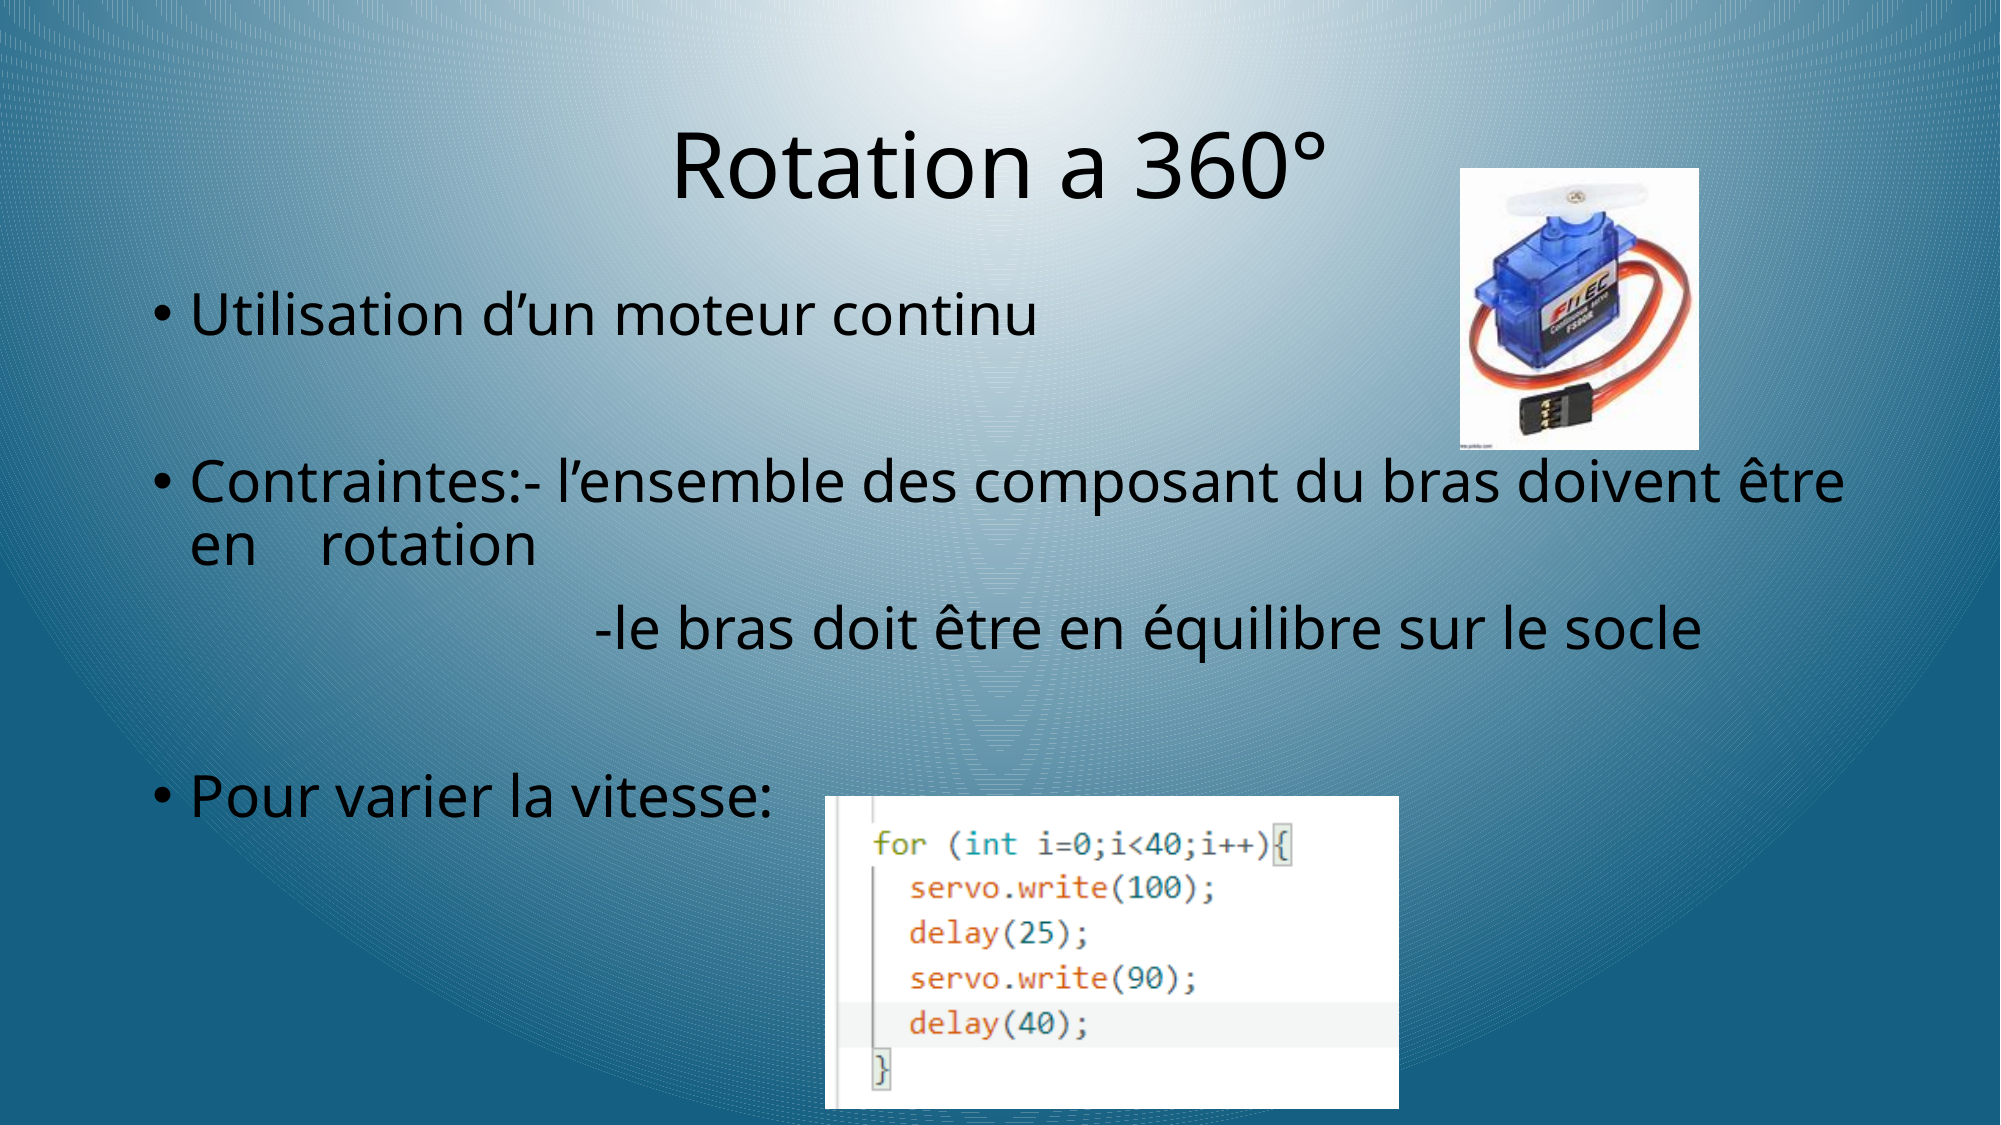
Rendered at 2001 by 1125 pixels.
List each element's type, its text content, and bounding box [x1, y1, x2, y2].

picture [1460, 168, 1699, 451]
list Utilisation d’un moteur continu Contraintes:- l’ensemble des composant du bras doivent être en rotation -le bras doit être en équilibre sur le socle Pour varier la vitesse: [137, 277, 1863, 992]
picture [825, 796, 1399, 1110]
title Rotation a 360° [137, 59, 1863, 277]
